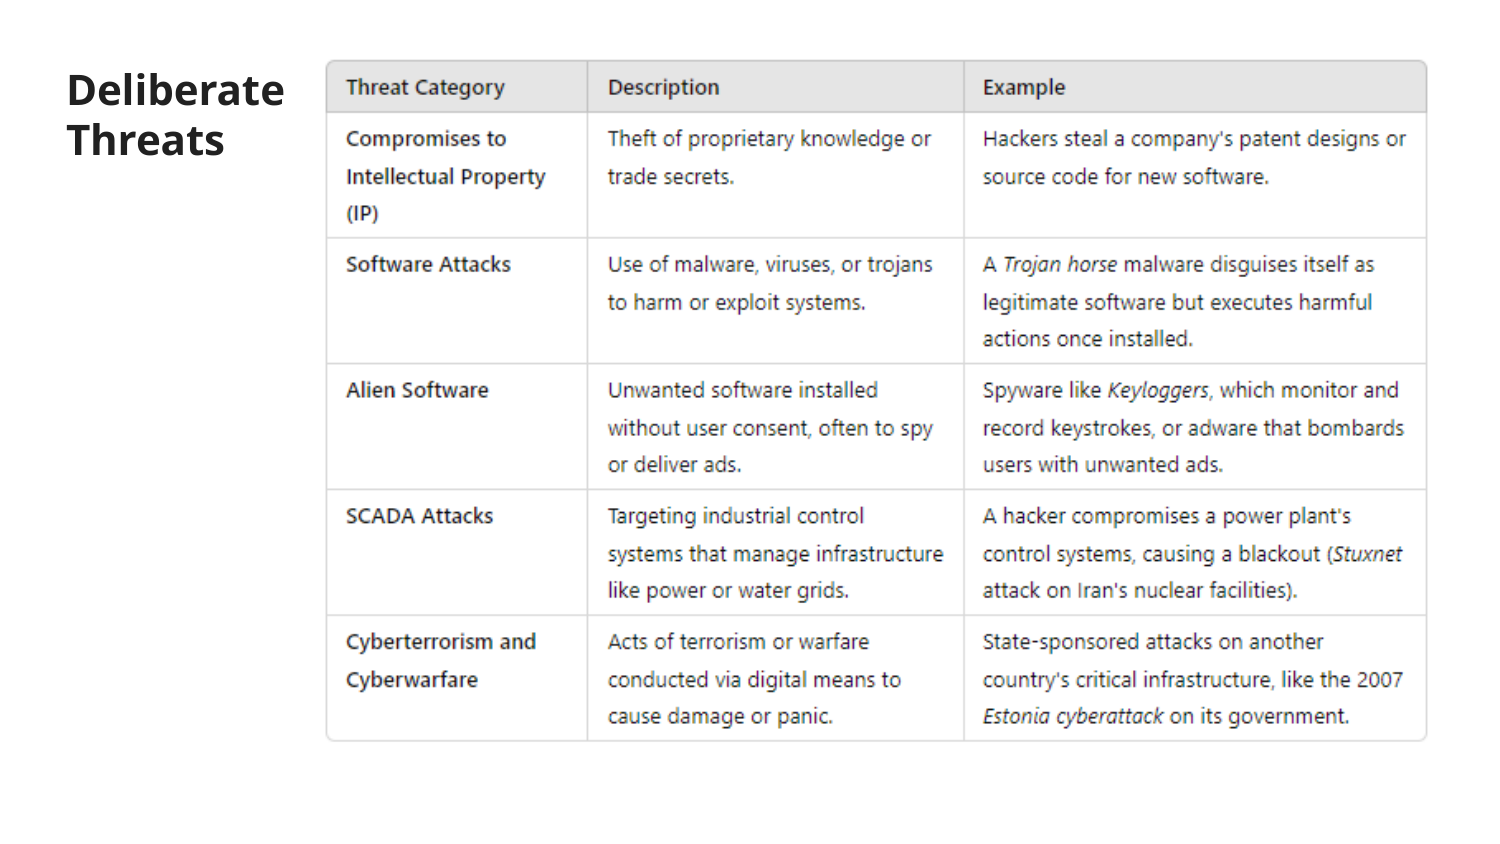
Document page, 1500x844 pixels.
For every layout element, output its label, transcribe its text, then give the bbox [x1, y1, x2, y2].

picture [321, 47, 1431, 747]
title Deliberate Threats [51, 48, 319, 180]
